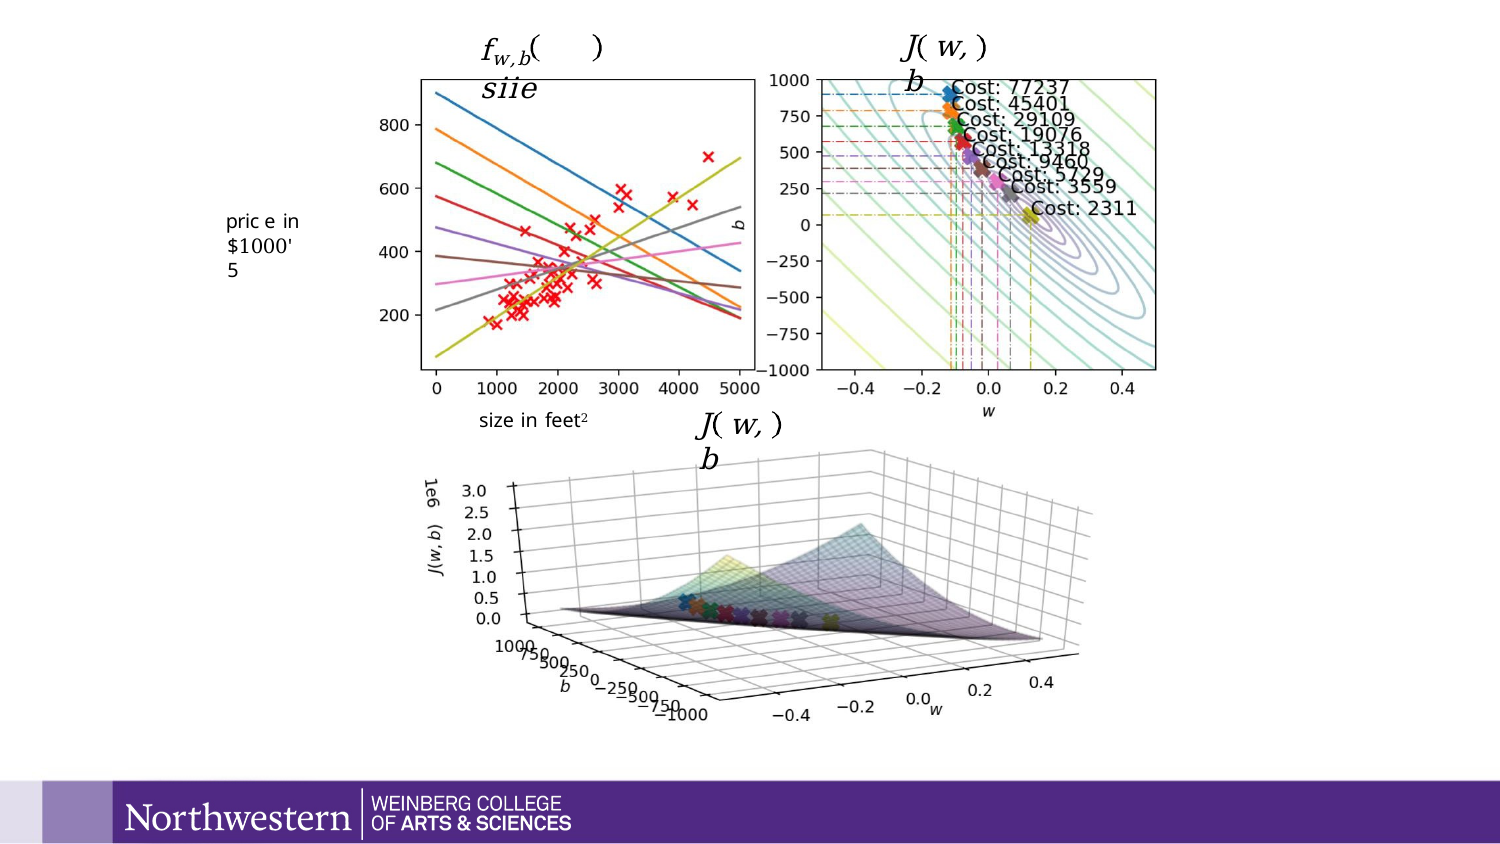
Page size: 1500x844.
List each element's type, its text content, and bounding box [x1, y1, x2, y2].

text_box J w, b [901, 25, 980, 70]
text_box pric e in $1000'5 [223, 206, 304, 282]
picture [0, 0, 1500, 844]
text_box fw,b siie [473, 25, 600, 70]
text_box [980, 35, 986, 60]
